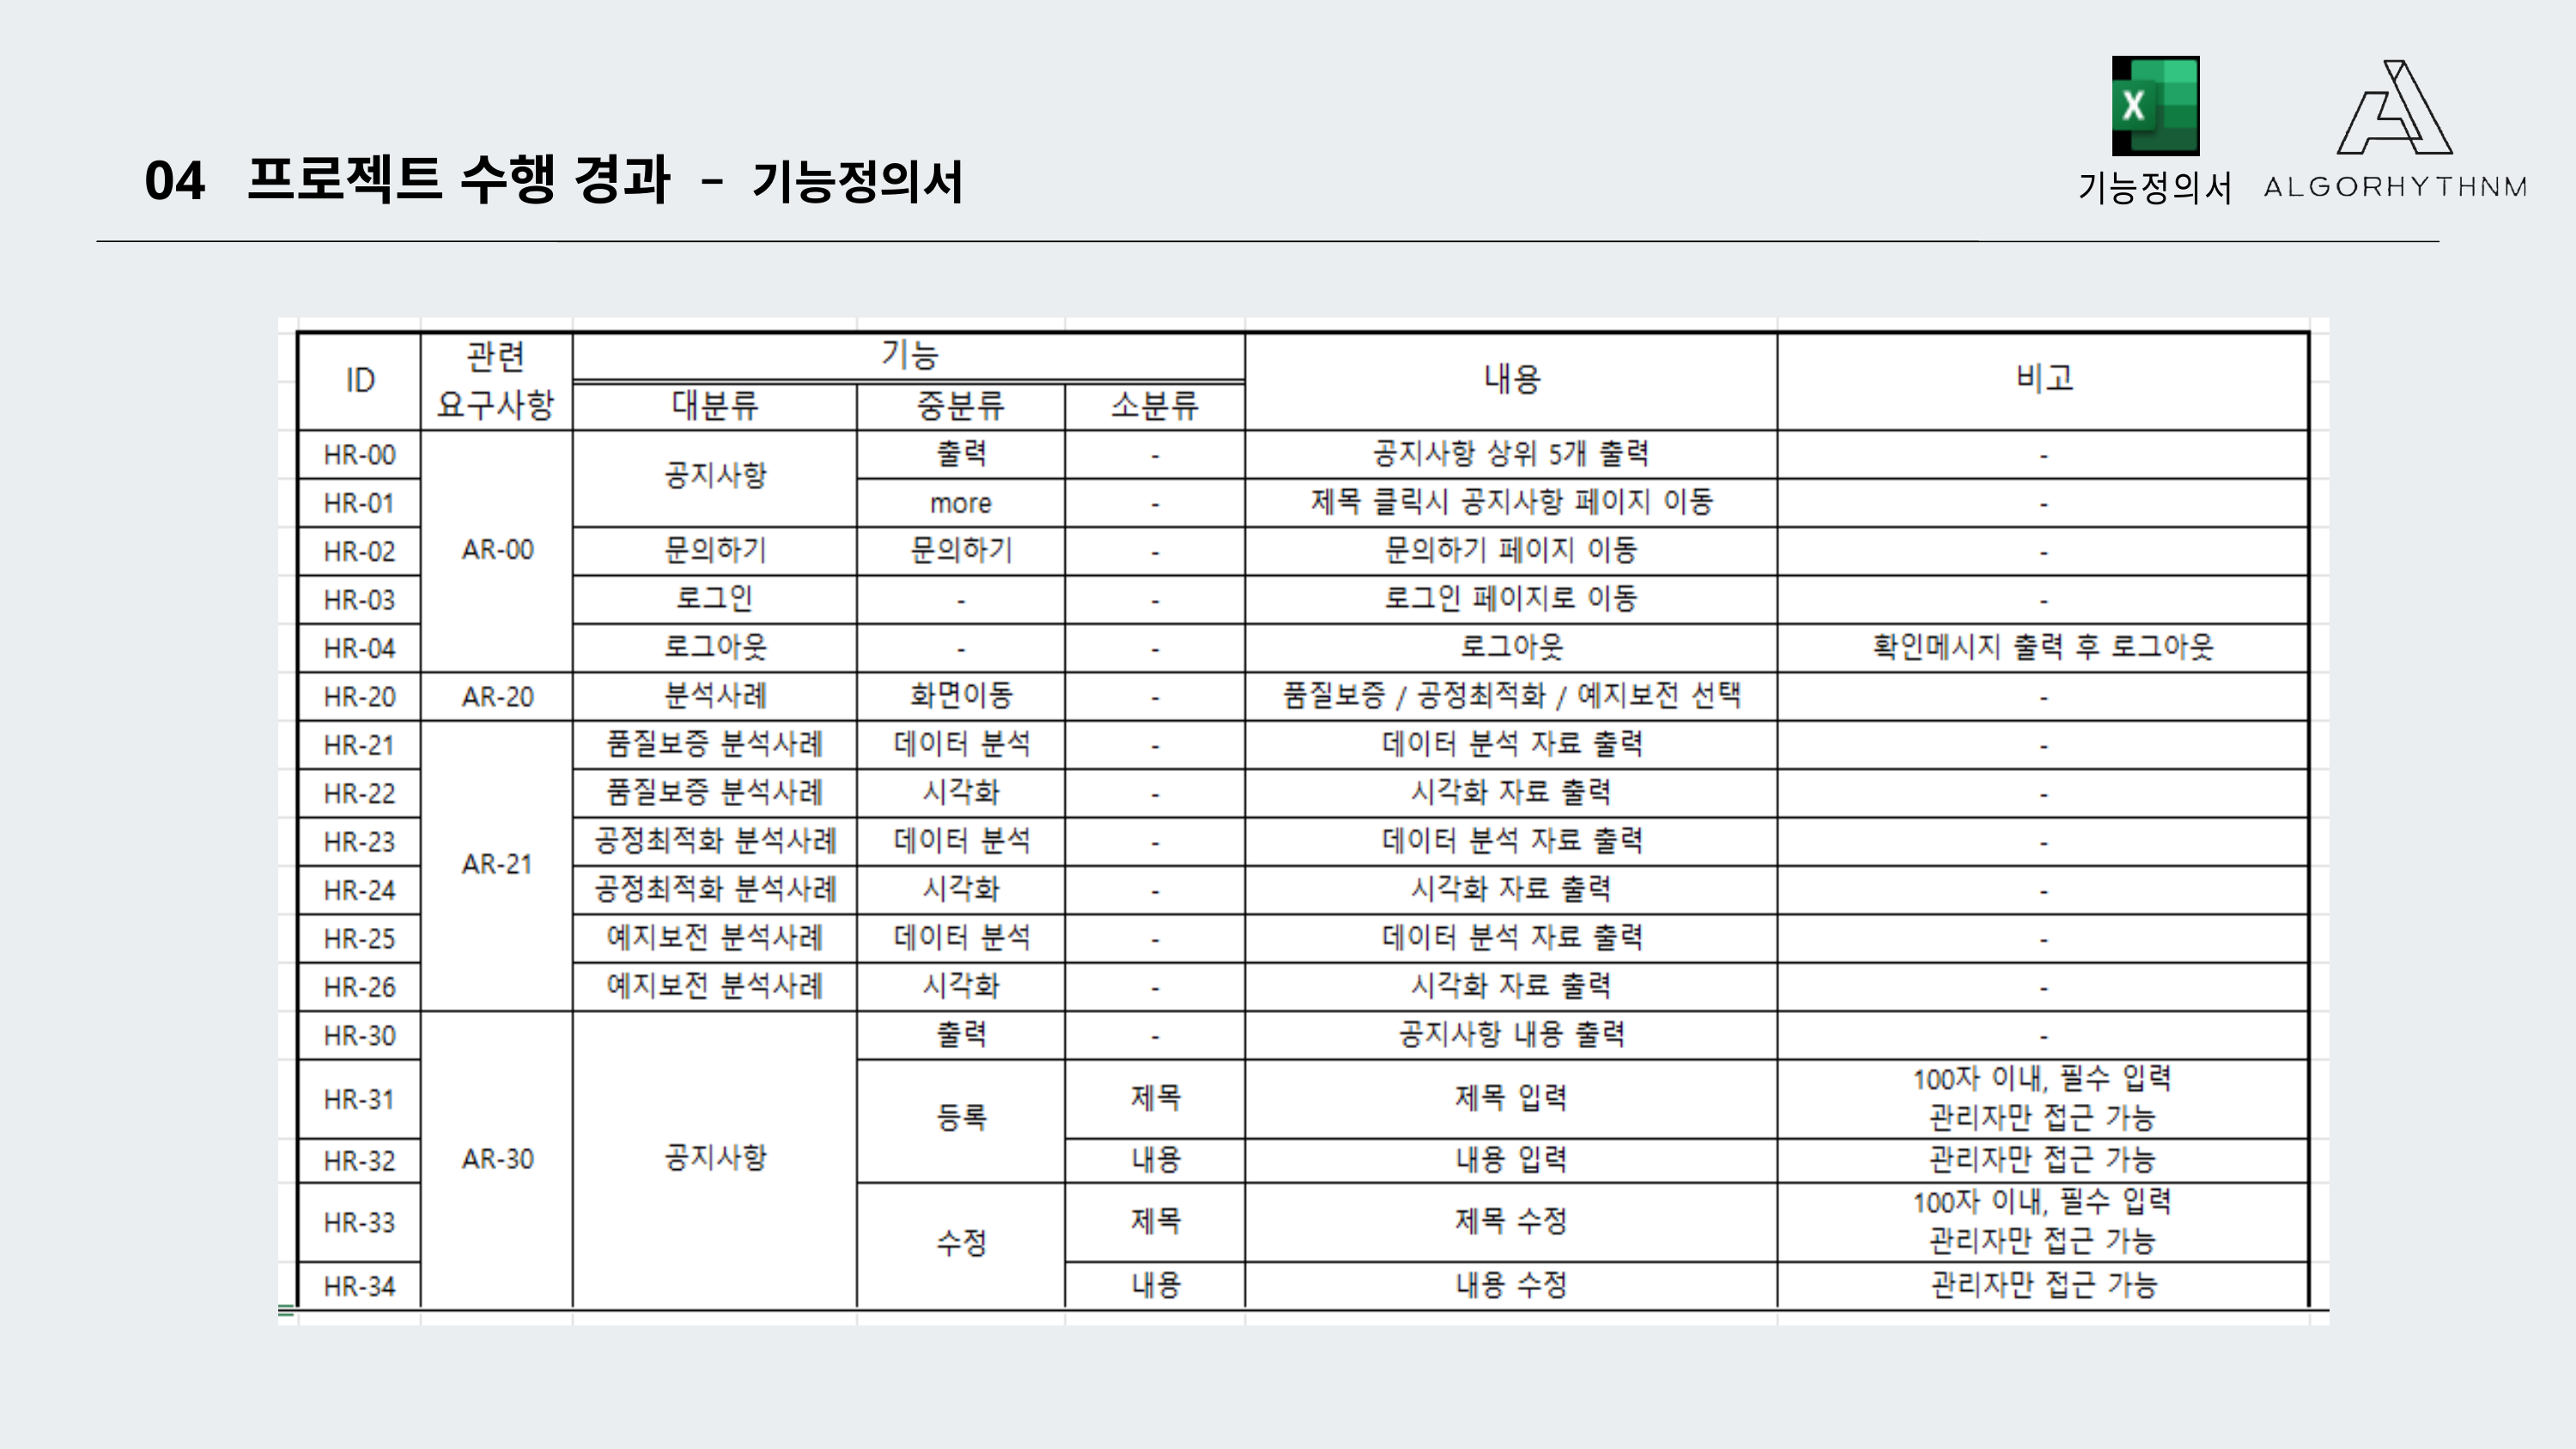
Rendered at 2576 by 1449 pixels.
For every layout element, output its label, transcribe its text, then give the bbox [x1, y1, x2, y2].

picture [2282, 58, 2539, 209]
picture [278, 318, 2330, 1325]
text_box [2028, 55, 2282, 310]
text_box 04 프로젝트 수행 경과 – 기능정의서 [144, 135, 1546, 211]
